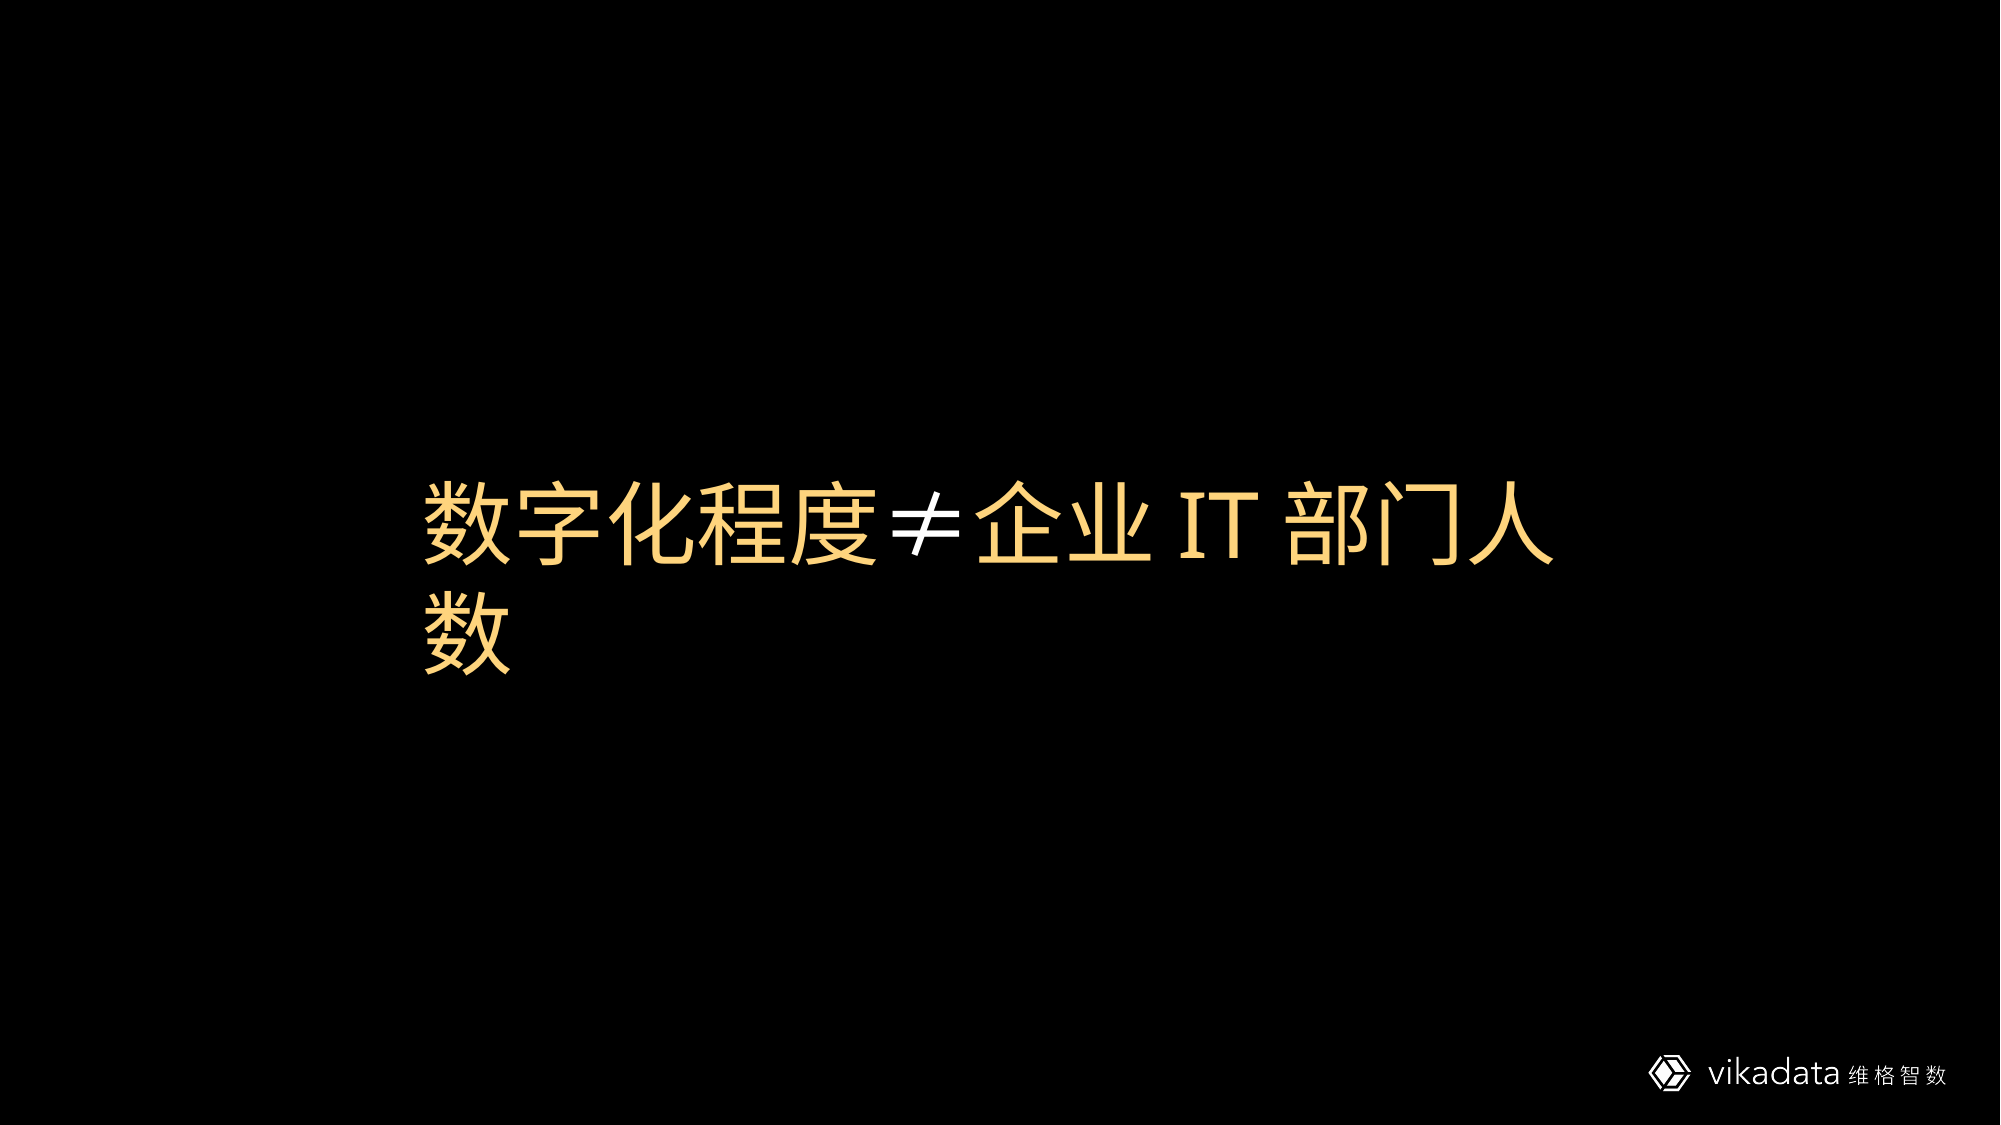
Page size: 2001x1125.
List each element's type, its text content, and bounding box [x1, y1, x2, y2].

picture [1627, 1027, 2000, 1118]
text_box 数字化程度≠企业IT部门人数 [407, 459, 1655, 694]
